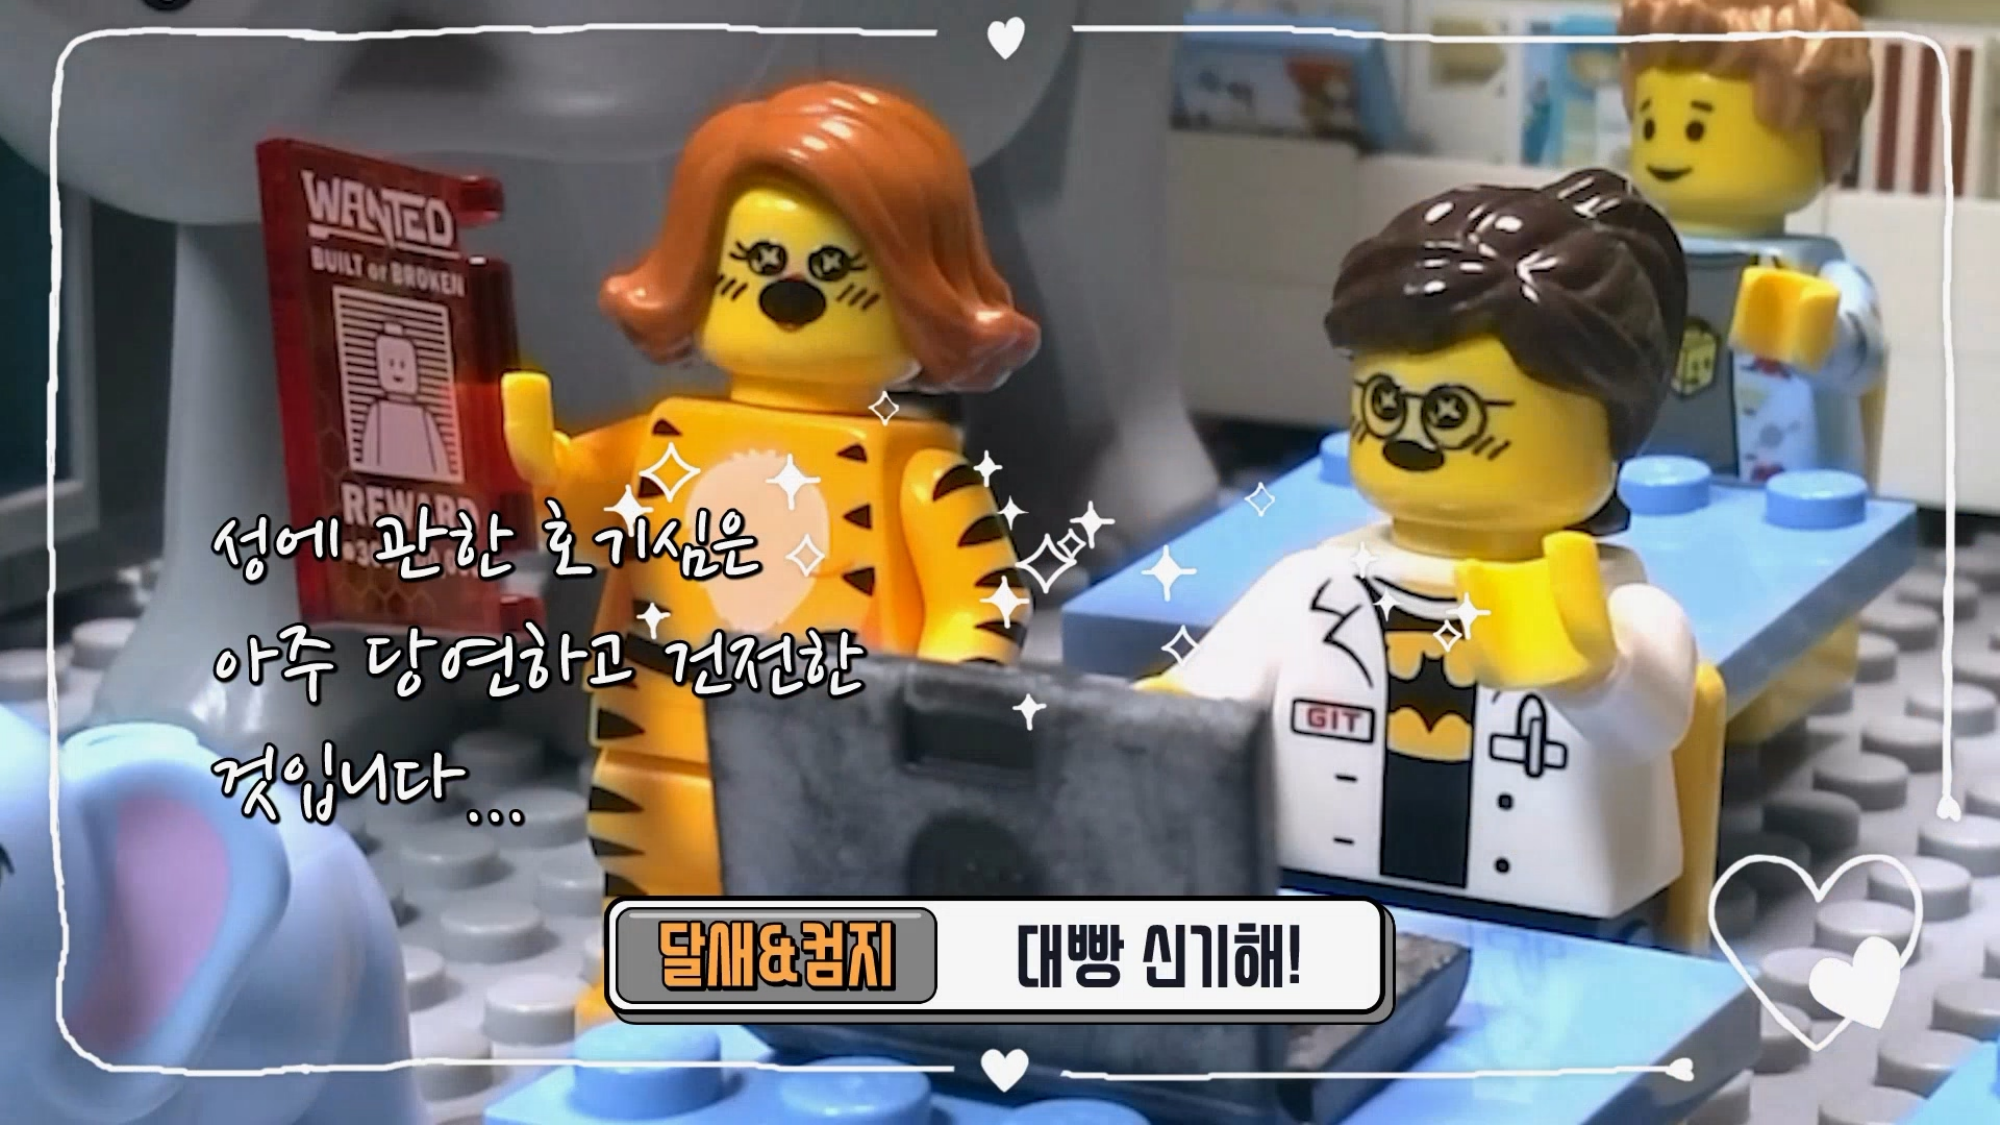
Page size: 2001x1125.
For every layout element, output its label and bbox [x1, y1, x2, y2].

list [0, 0, 2000, 1125]
